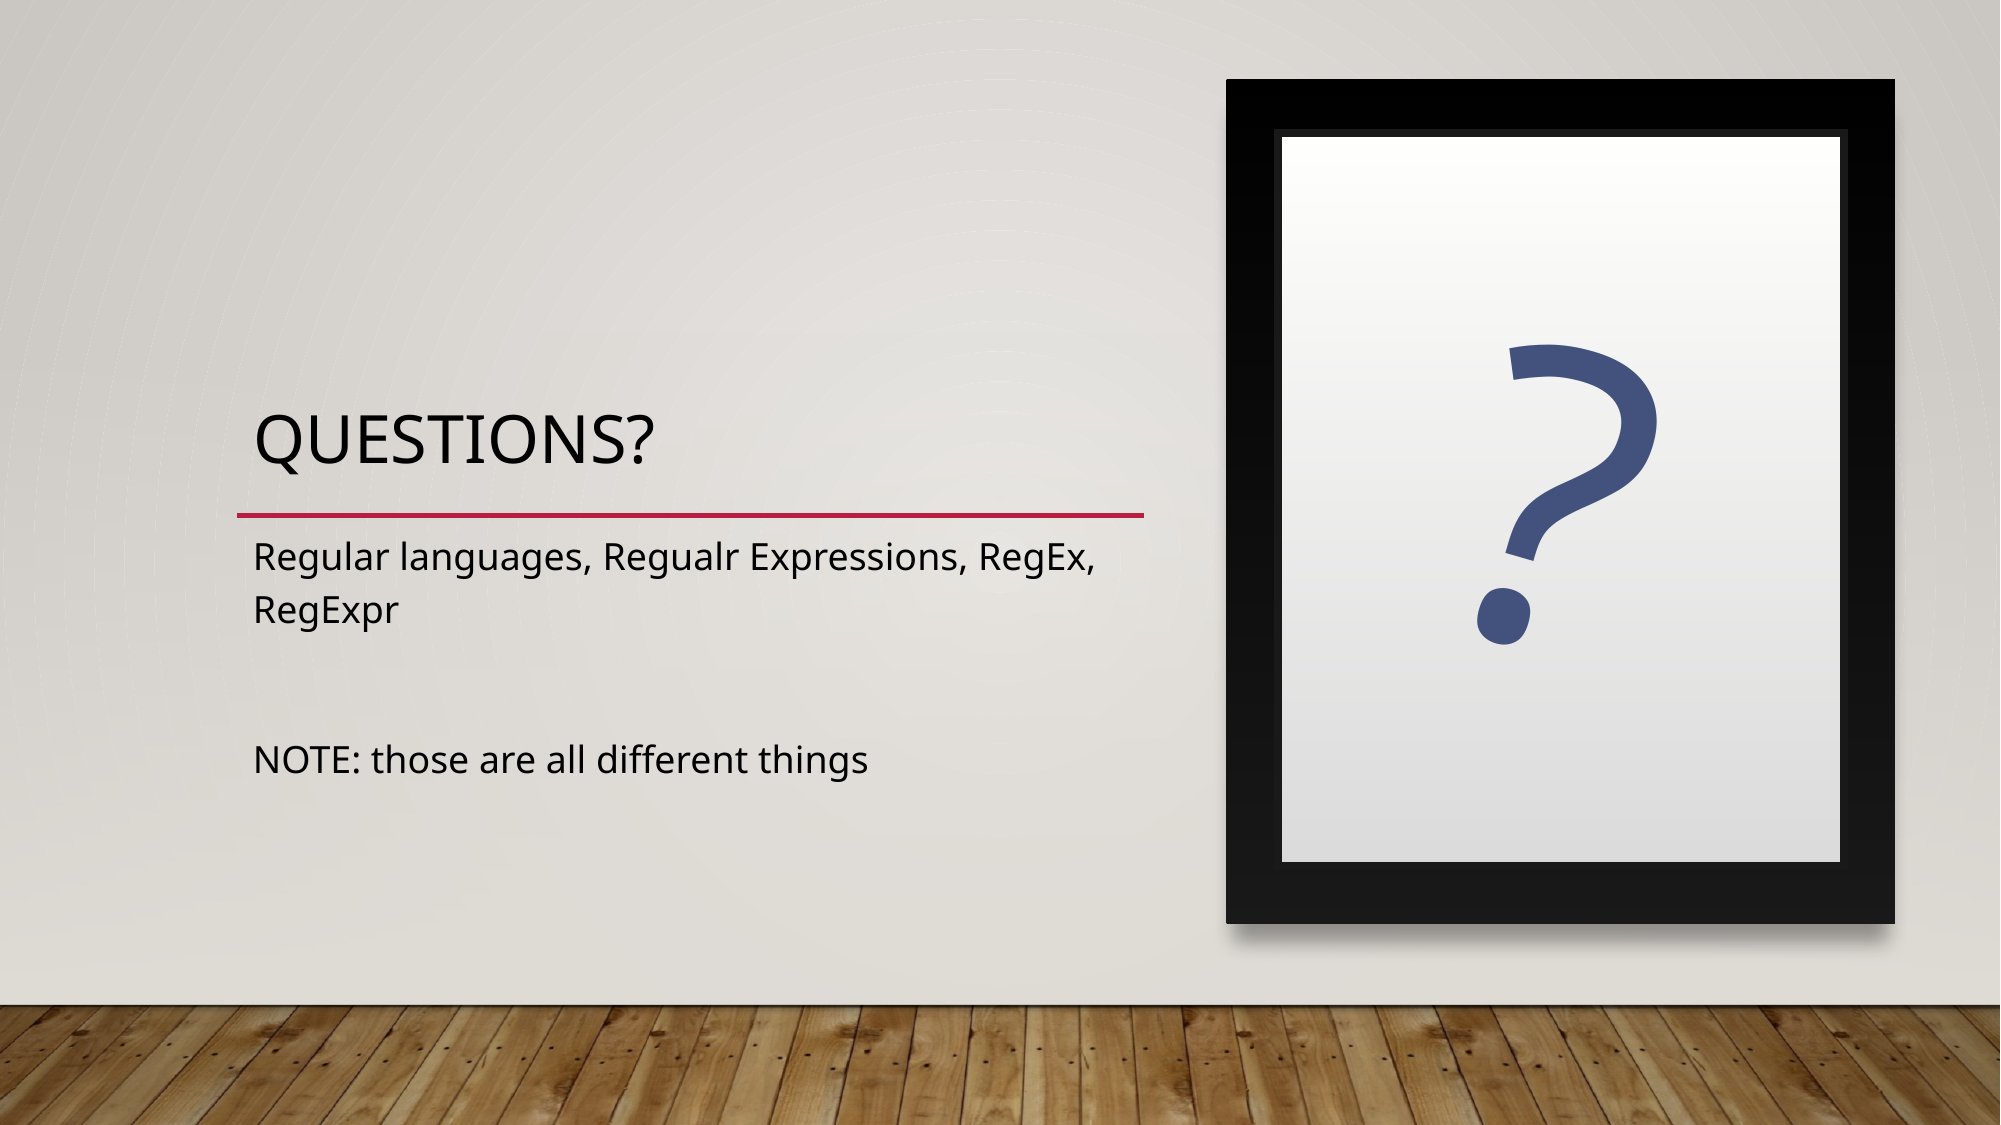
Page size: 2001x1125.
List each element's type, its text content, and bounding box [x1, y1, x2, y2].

text_box ? [1386, 206, 1733, 760]
picture [0, 1005, 2000, 1125]
list Regular languages, Regualr Expressions, RegEx, RegExpr NOTE: those are all different things [237, 516, 1145, 845]
title Questions? [238, 185, 1146, 486]
